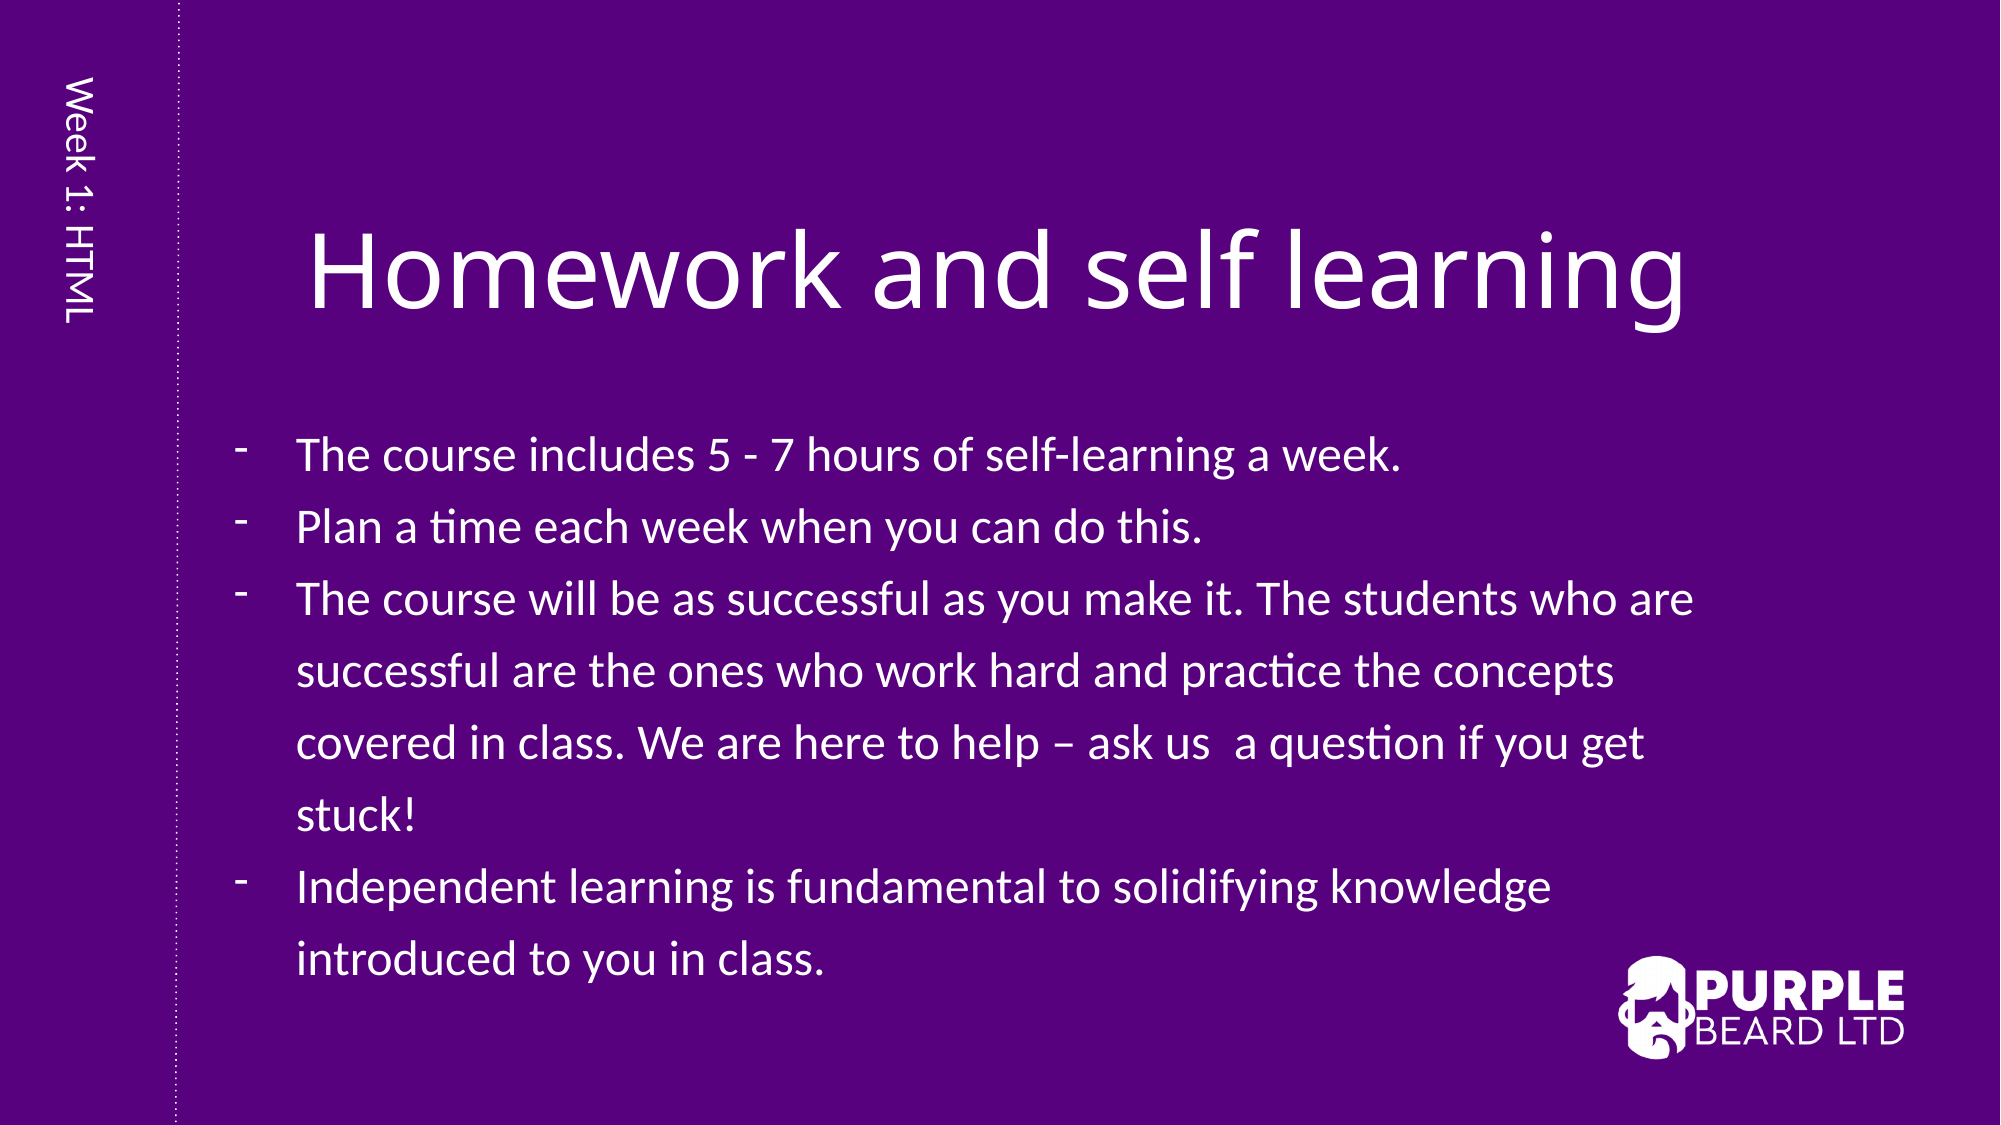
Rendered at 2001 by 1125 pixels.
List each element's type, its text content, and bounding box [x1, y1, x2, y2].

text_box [175, 0, 180, 1125]
text_box The course includes 5 - 7 hours of self-learning a week. Plan a time each week when you can do this. The course will be as successful as you make it. The students who are successful are the ones who work hard and practice the concepts covered in class. We are here to help – ask us a question if you get stuck! Independent learning is fundamental to solidifying knowledge introduced to you in class. [205, 394, 1760, 887]
title Homework and self learning [303, 202, 1775, 436]
picture [1581, 870, 1947, 1125]
title Week 1: HTML [0, 77, 109, 738]
